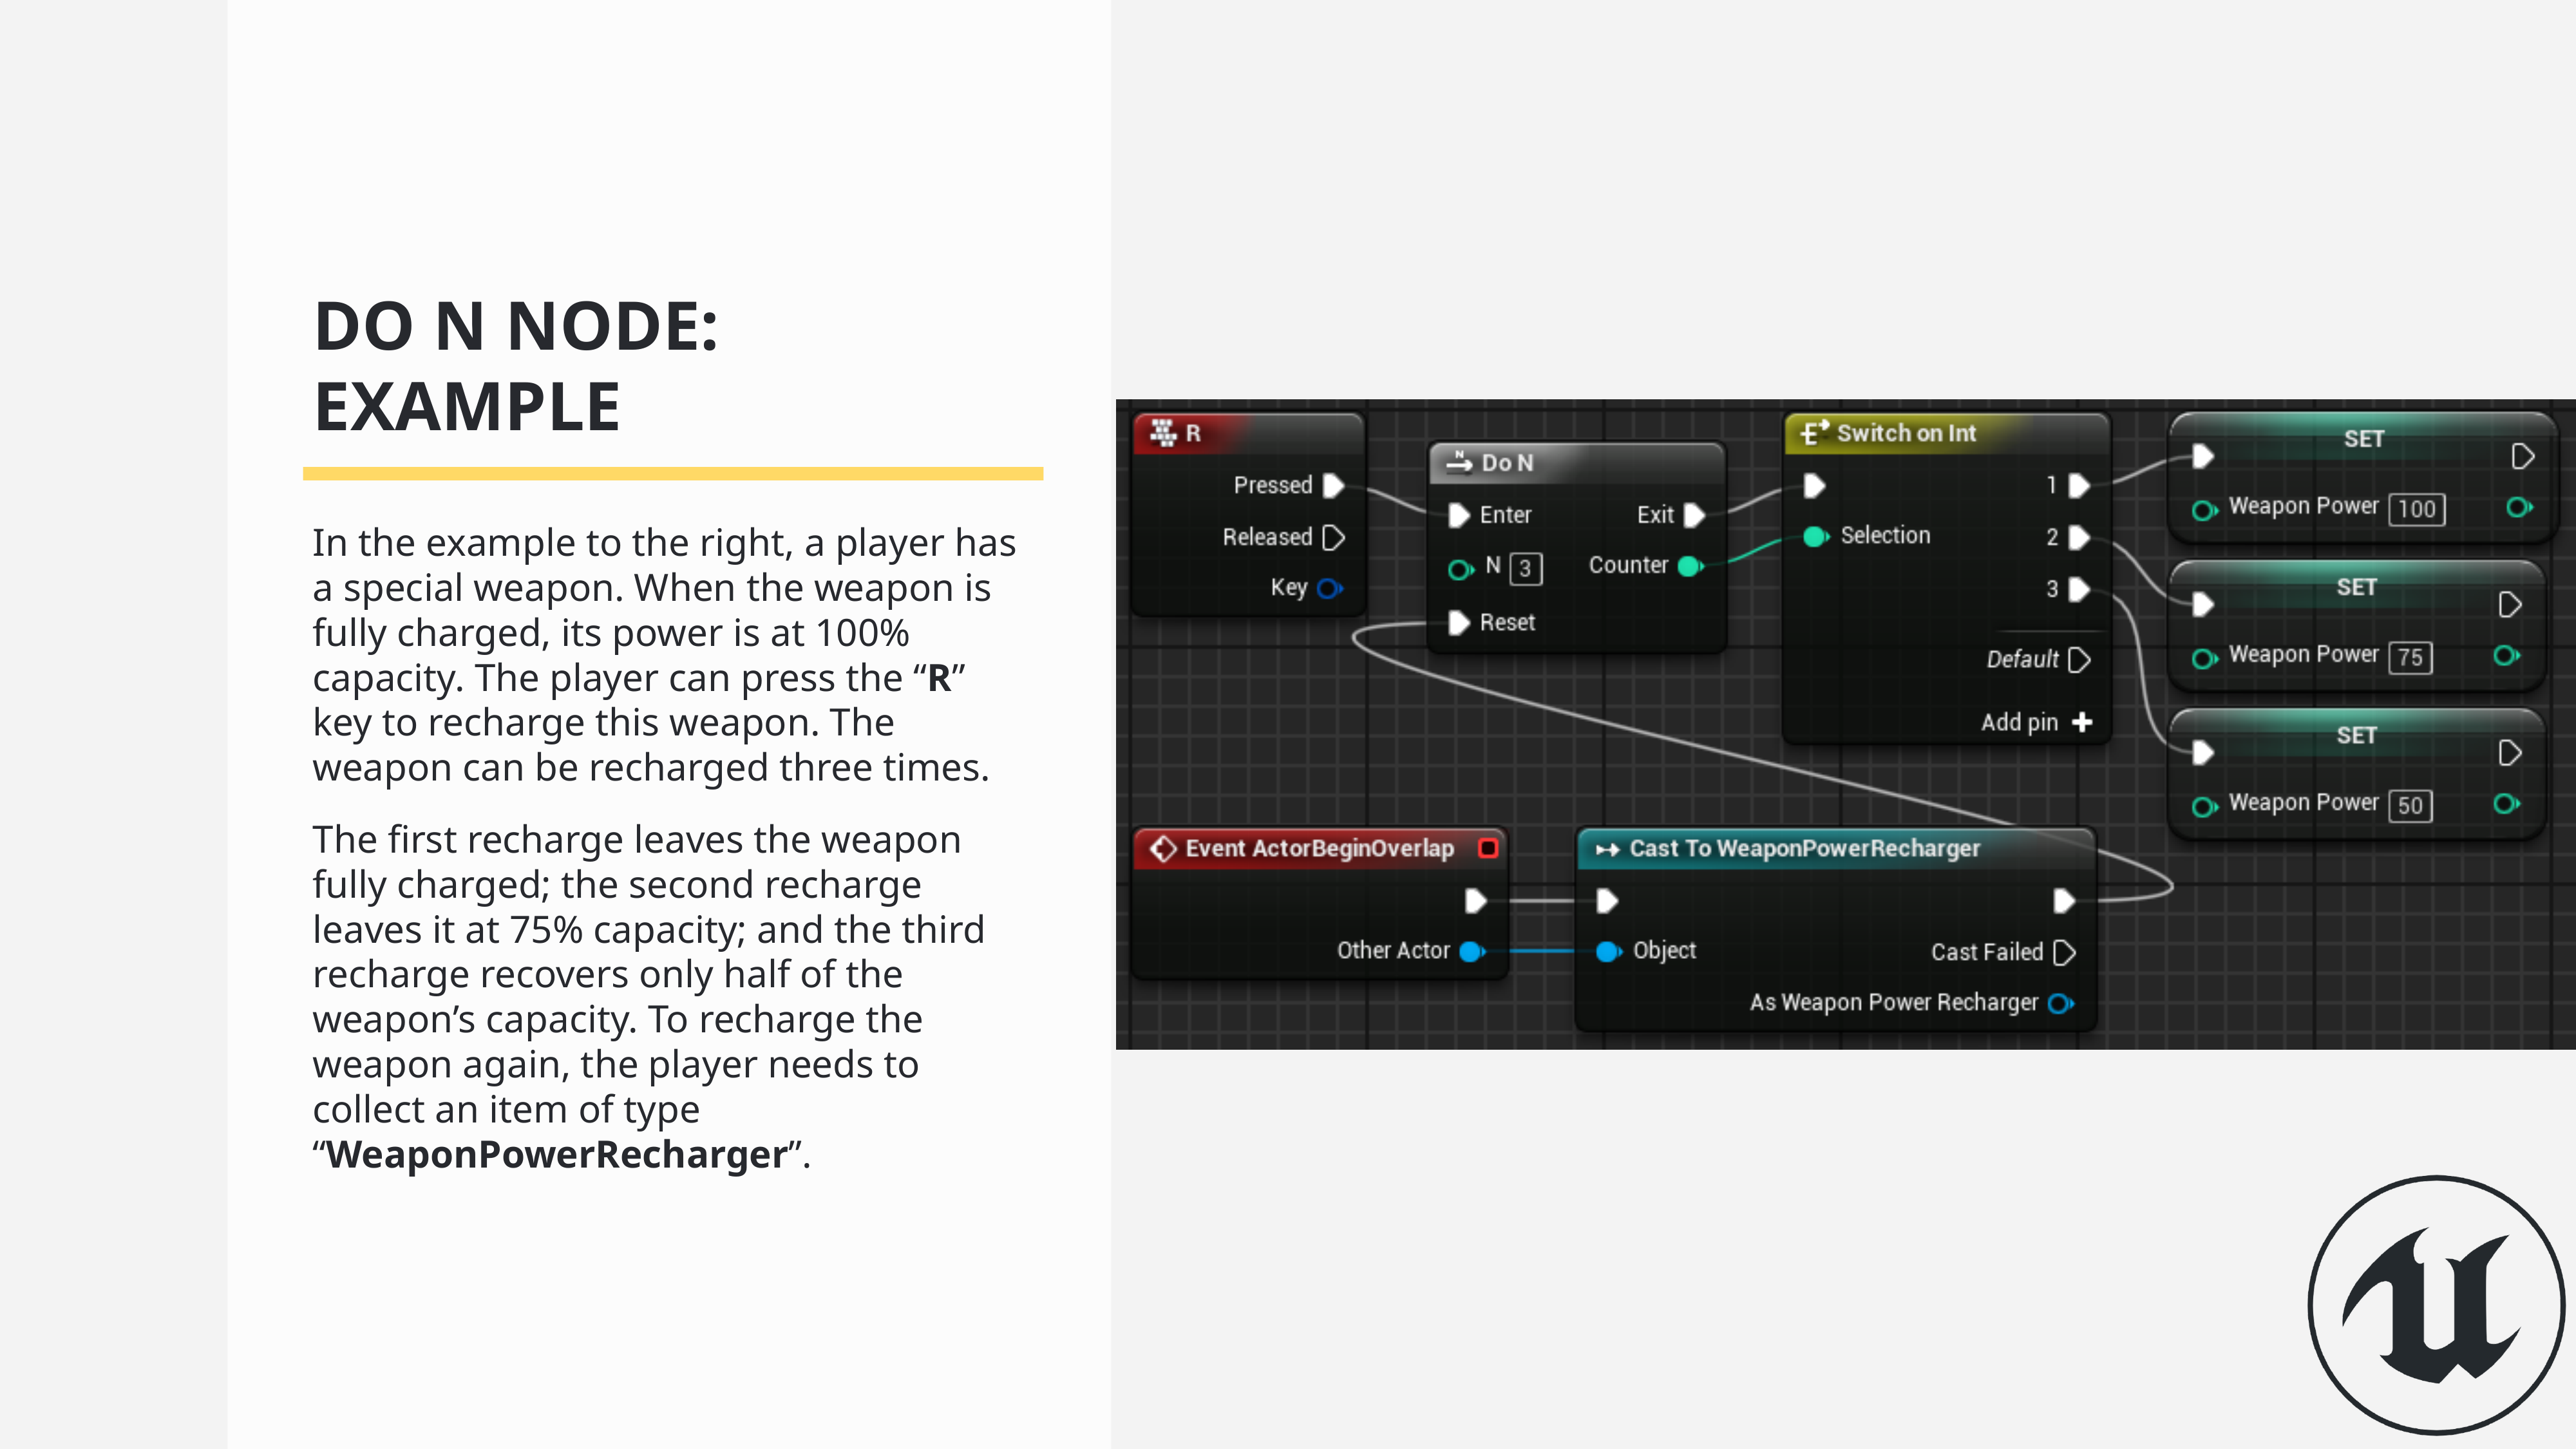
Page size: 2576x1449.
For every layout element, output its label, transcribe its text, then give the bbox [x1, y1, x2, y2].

picture [2298, 1165, 2576, 1449]
list In the example to the right, a player has a special weapon. When the weapon is fully charged, its power is at 100% capacity. The player can press the “R” key to recharge this weapon. The weapon can be recharged three times. The first recharge leaves the weapon fully charged; the second recharge leaves it at 75% capacity; and the third recharge recovers only half of the weapon’s capacity. To recharge the weapon again, the player needs to collect an item of type “WeaponPowerRecharger”. [303, 513, 1044, 1449]
picture [1116, 399, 2576, 1050]
list DO N NODE: EXAMPLE [303, 230, 1044, 449]
